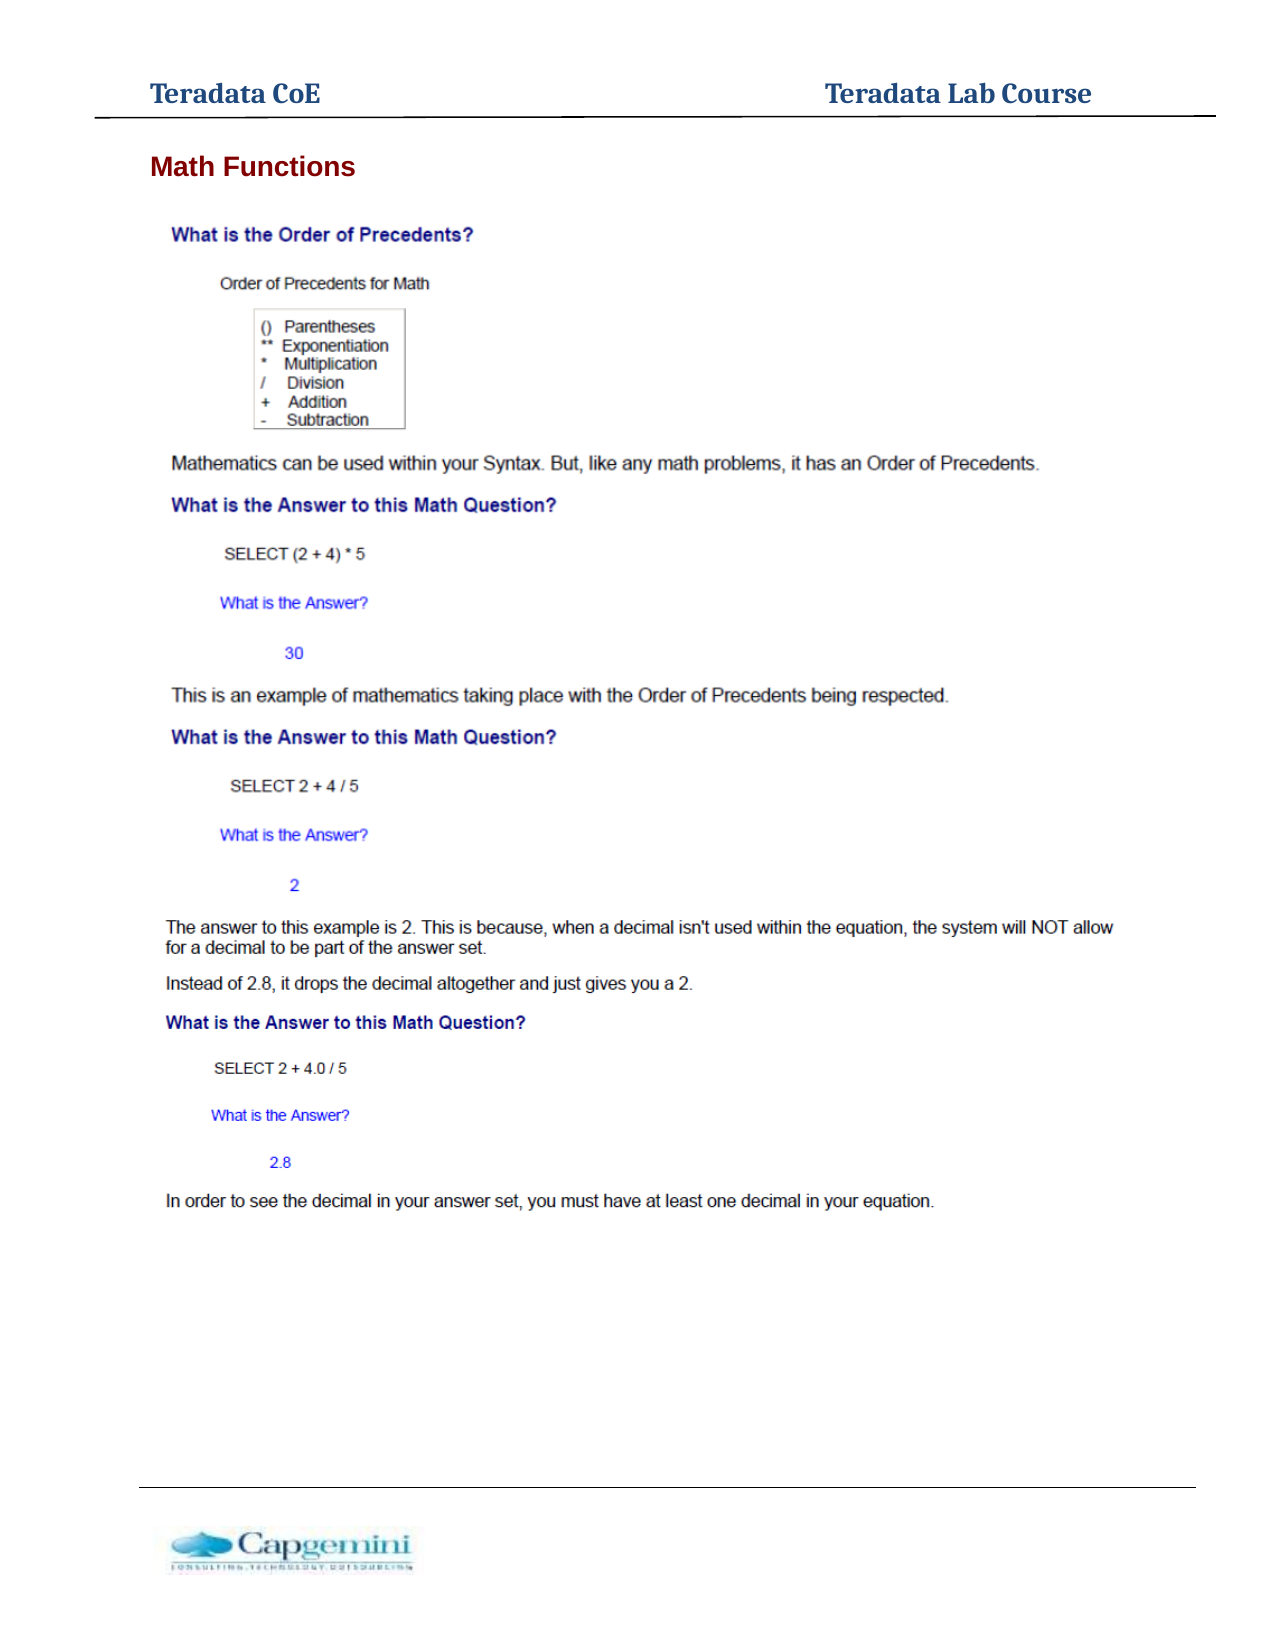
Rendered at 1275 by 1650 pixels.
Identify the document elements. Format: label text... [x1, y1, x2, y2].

text_box Teradata CoE [147, 76, 336, 111]
text_box [153, 214, 1128, 1242]
text_box Math Functions [147, 151, 365, 184]
text_box Teradata Lab Course [823, 76, 1109, 111]
text_box [153, 1526, 425, 1575]
text_box [139, 1464, 1197, 1490]
